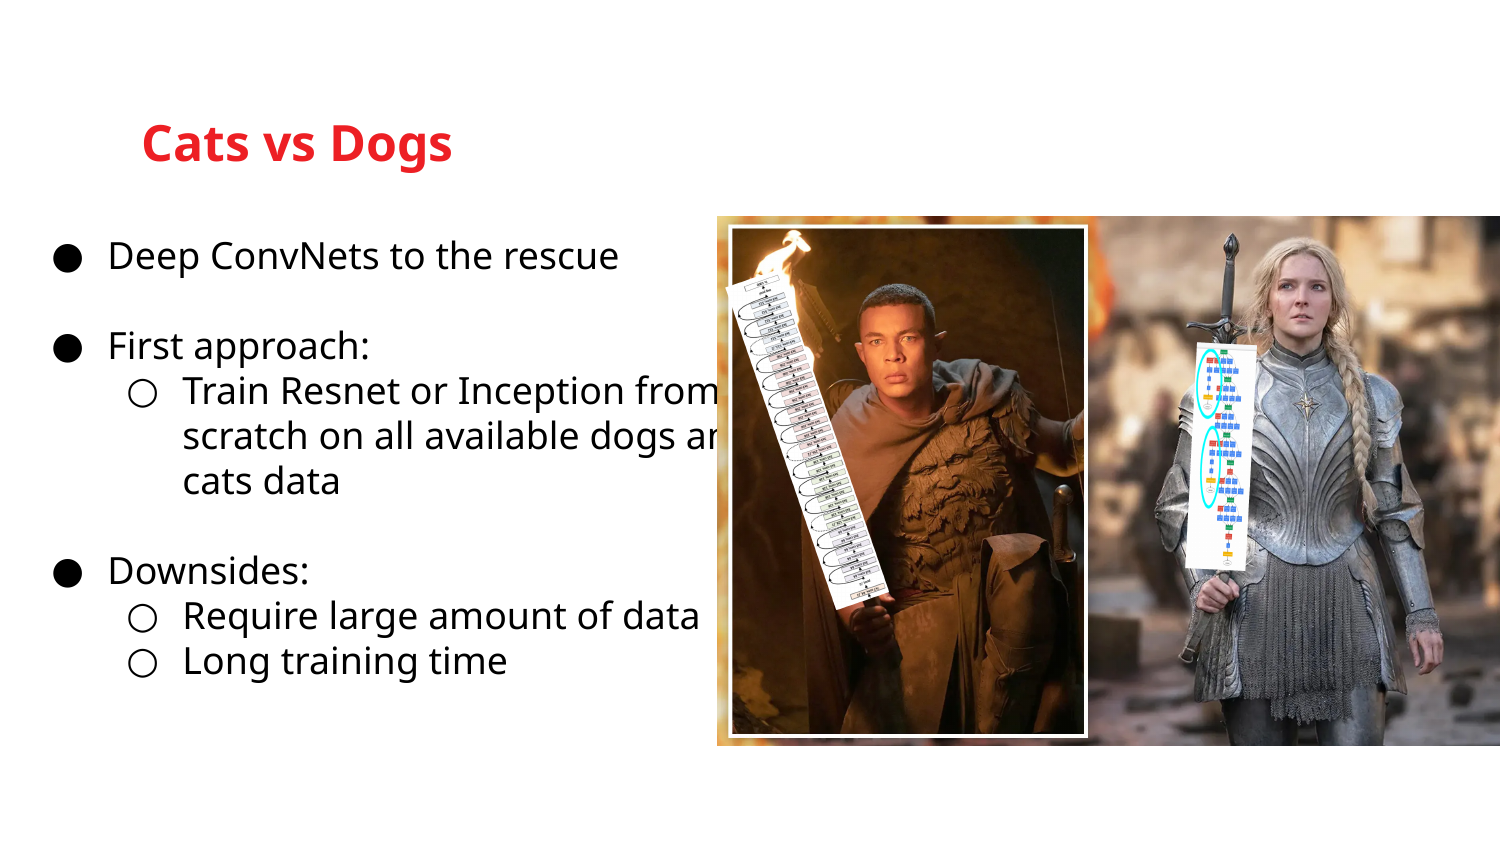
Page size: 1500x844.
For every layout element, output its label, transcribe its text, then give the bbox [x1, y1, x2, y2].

title Cats vs Dogs [126, 62, 1318, 187]
text_box Deep ConvNets to the rescue First approach: Train Resnet or Inception from scratch on all available dogs and cats data Downsides: Require large amount of data Long training time [17, 216, 779, 790]
picture [717, 216, 1500, 747]
